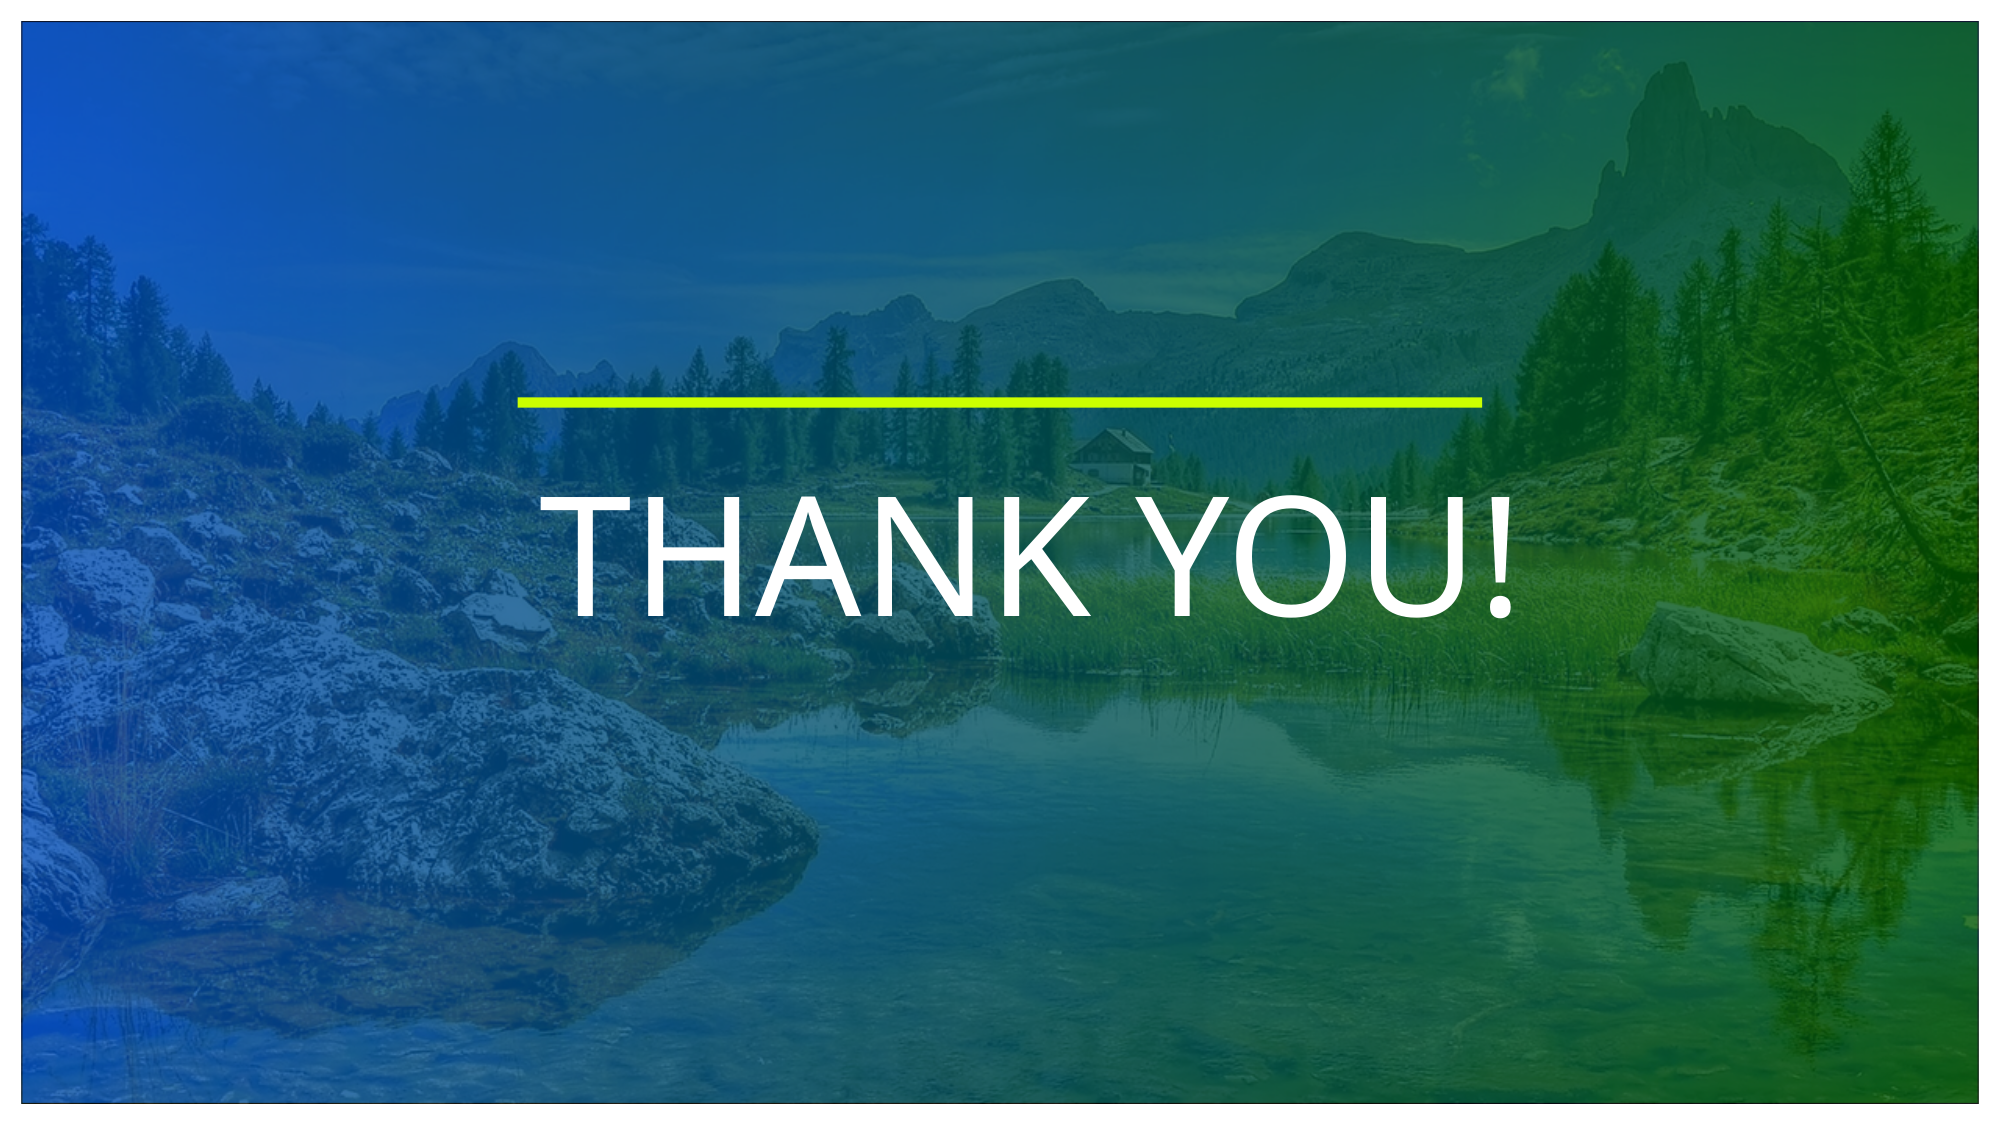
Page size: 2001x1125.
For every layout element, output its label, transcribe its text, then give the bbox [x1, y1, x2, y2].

title THANK YOU! [202, 438, 1861, 687]
picture [21, 21, 1979, 1104]
